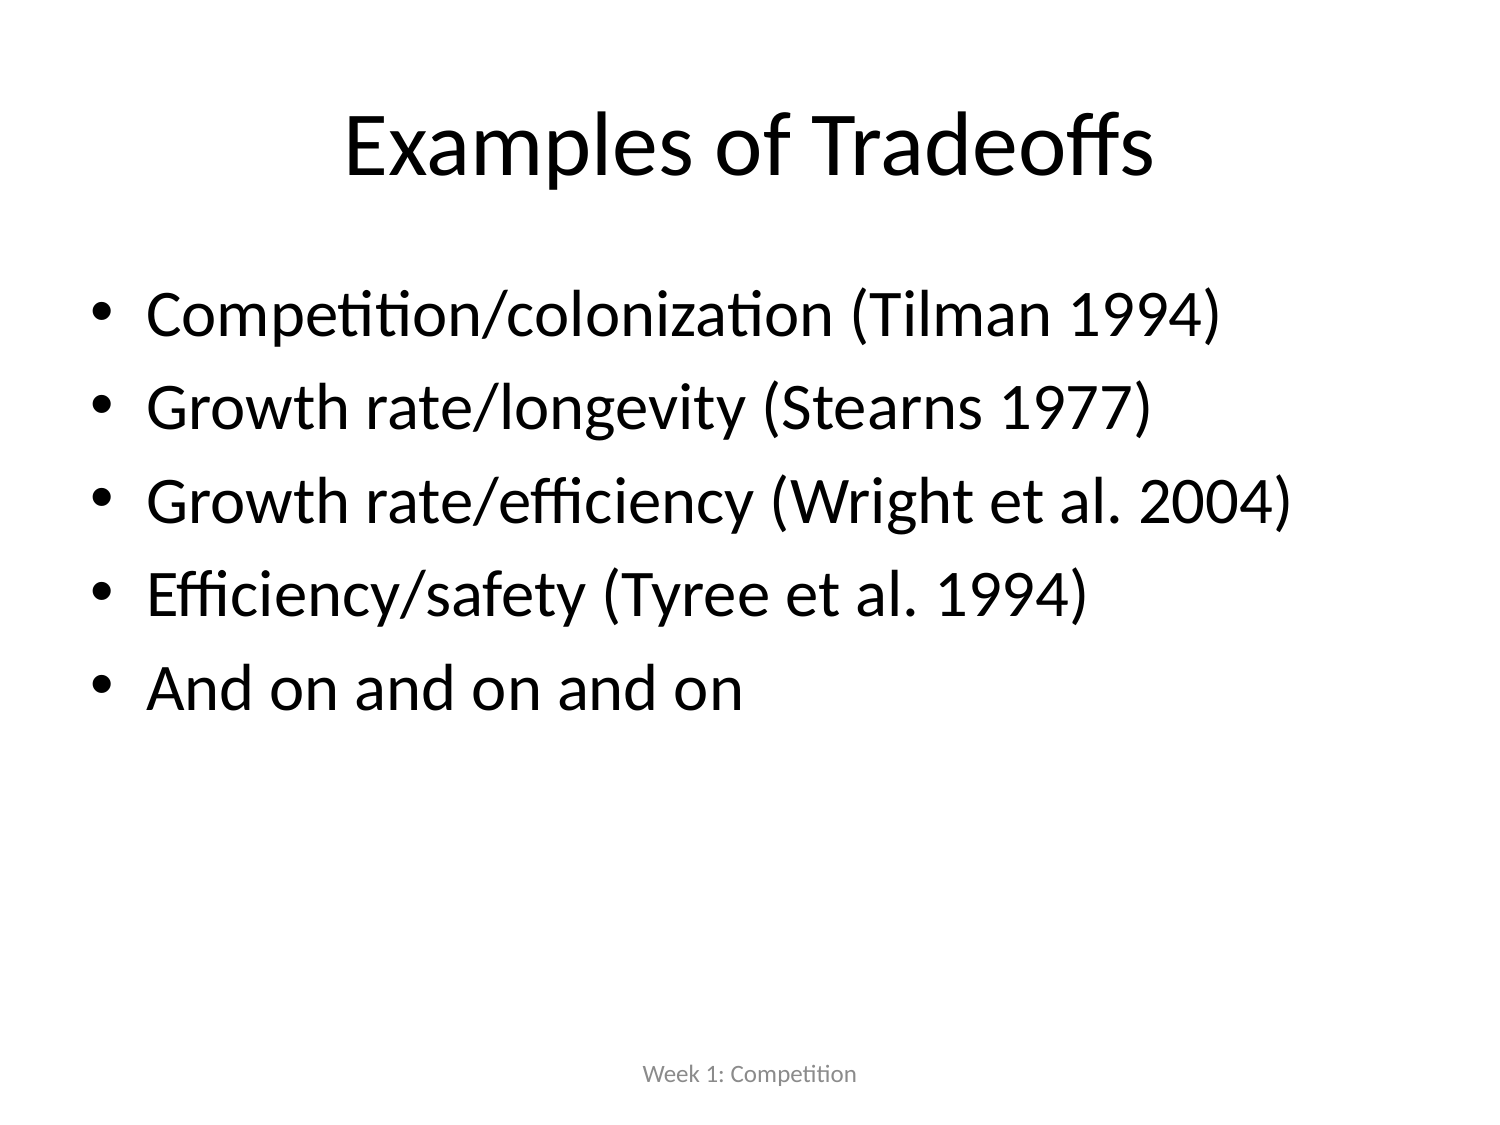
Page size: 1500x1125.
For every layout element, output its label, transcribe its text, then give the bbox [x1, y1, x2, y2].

footer Week 1: Competition [512, 1042, 988, 1103]
list Competition/colonization (Tilman 1994) Growth rate/longevity (Stearns 1977) Growth rate/efficiency (Wright et al. 2004) Efficiency/safety (Tyree et al. 1994) And on and on and on [75, 262, 1425, 1005]
title Examples of Tradeoffs [75, 45, 1425, 233]
